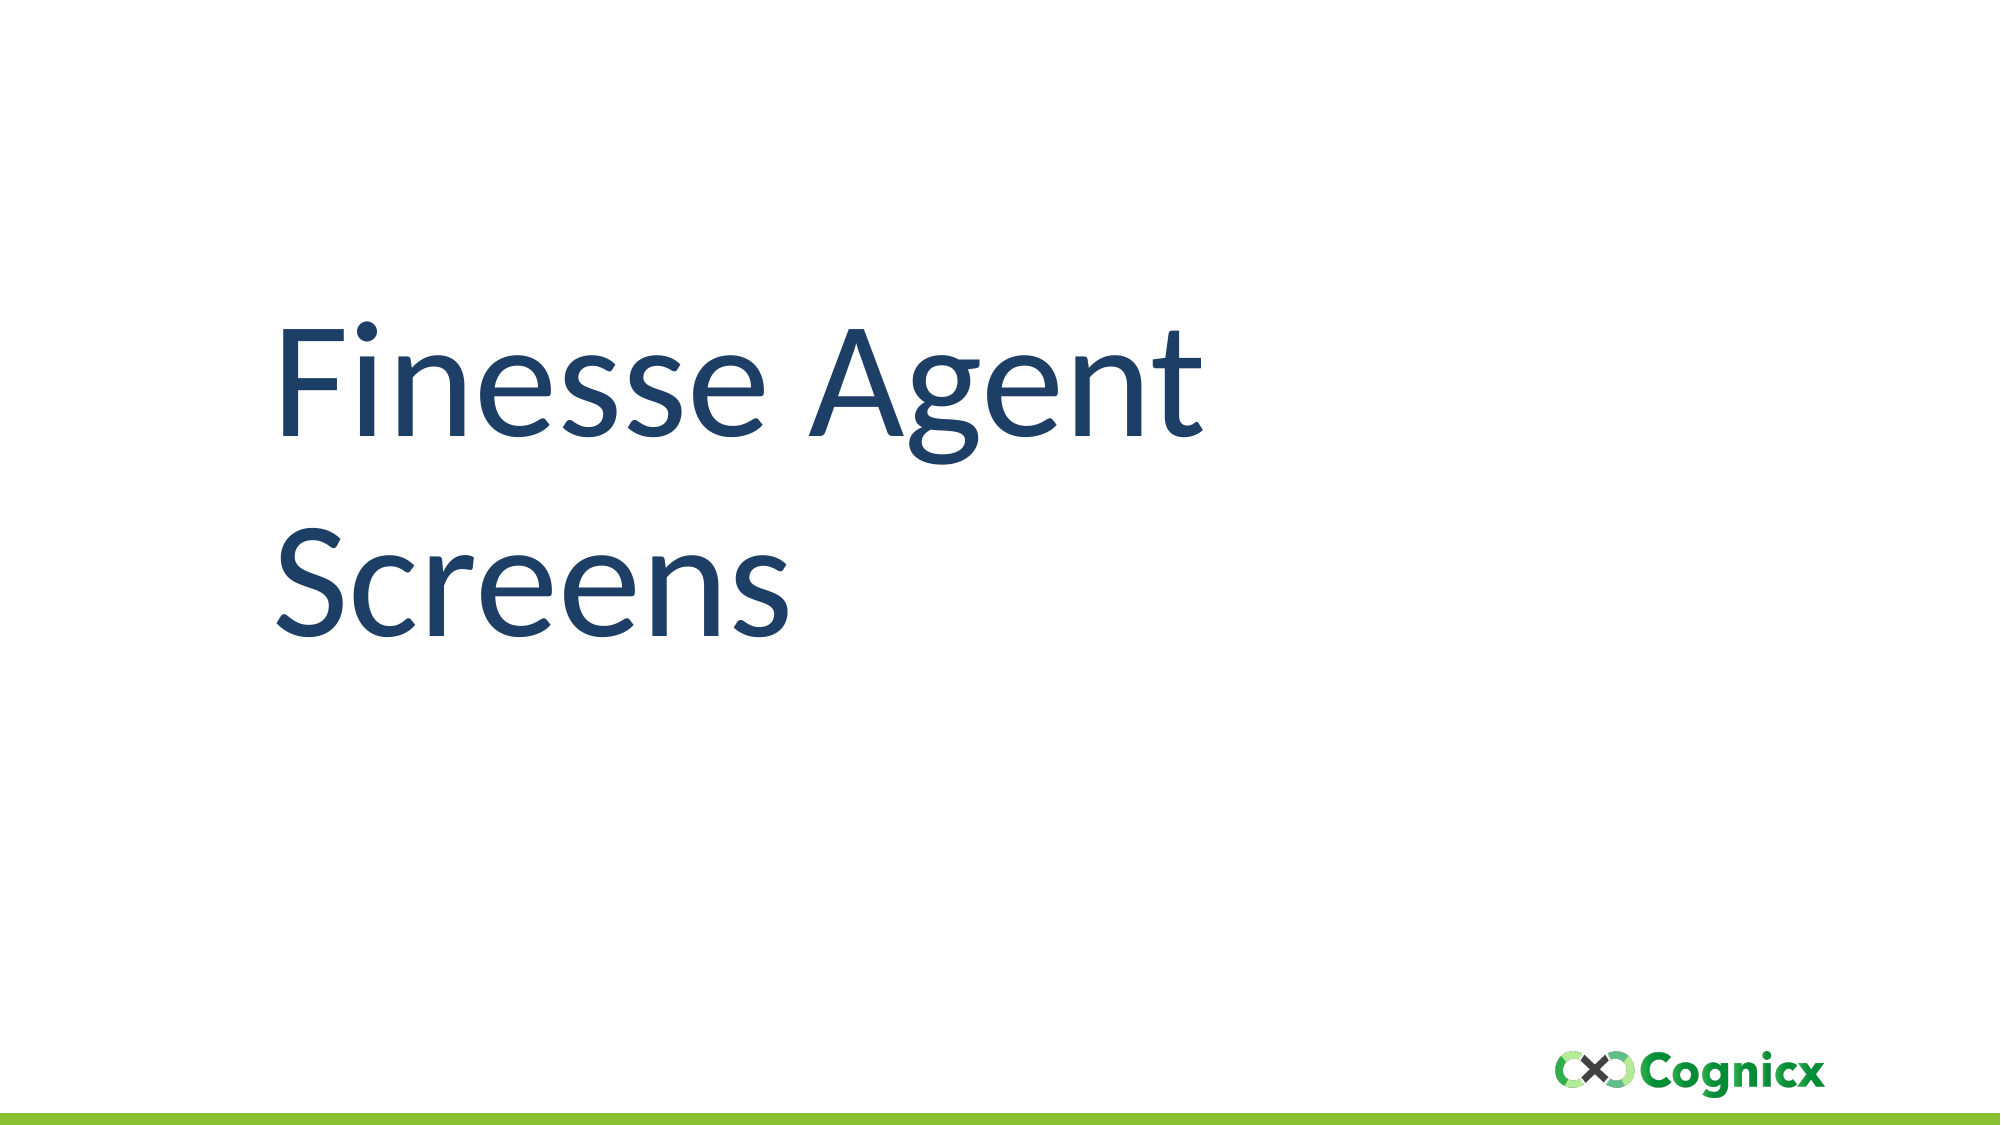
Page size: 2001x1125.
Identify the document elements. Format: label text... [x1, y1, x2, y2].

list Finesse Agent Screens [272, 269, 1744, 674]
picture [1555, 1051, 1825, 1098]
